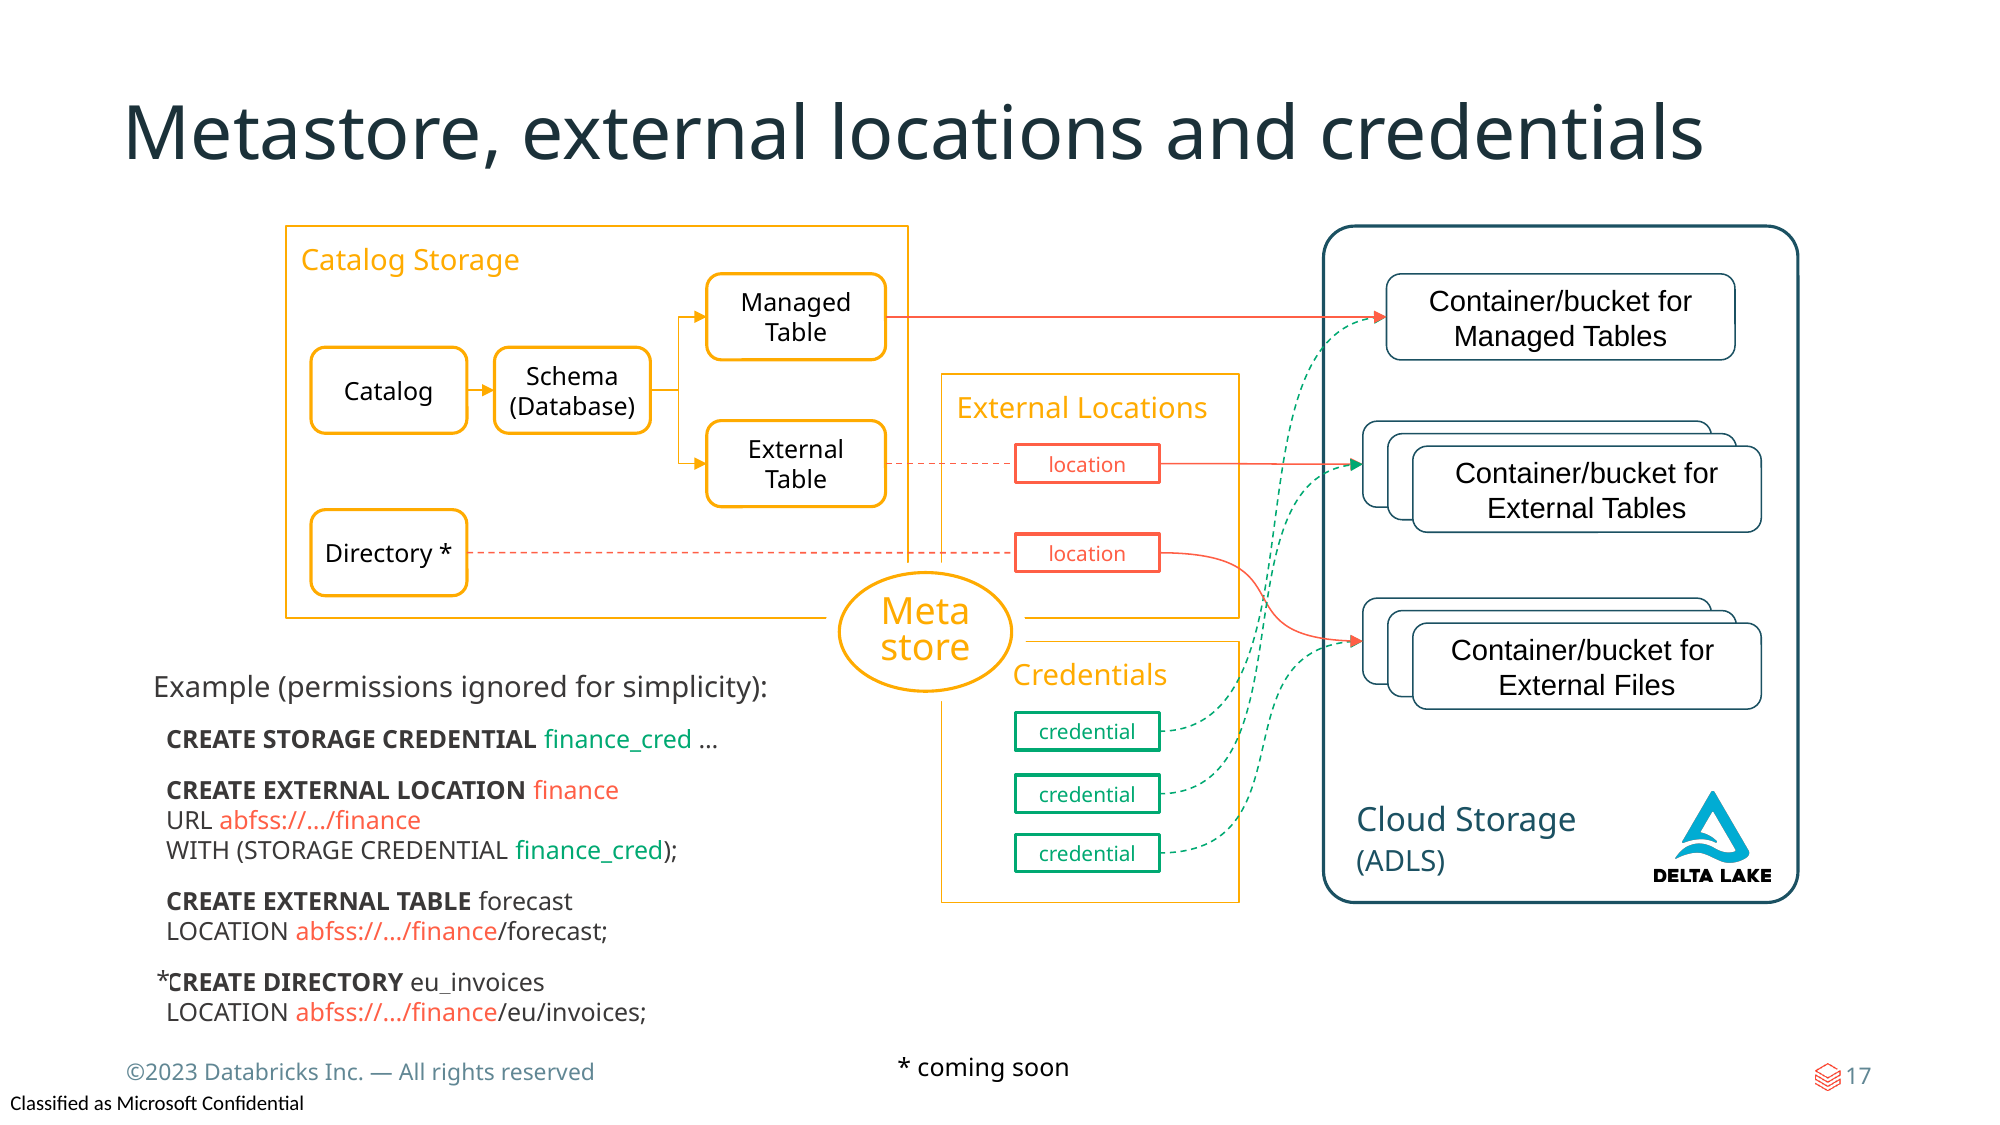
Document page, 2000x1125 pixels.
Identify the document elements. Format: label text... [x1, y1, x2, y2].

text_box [1158, 463, 1364, 794]
text_box Schema (Database) [494, 347, 645, 434]
picture [1653, 791, 1771, 883]
text_box credential [1015, 834, 1160, 872]
text_box Catalog Storage [285, 226, 909, 619]
text_box * coming soon [882, 1036, 1365, 1097]
text_box External Locations [941, 469, 1152, 552]
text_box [1158, 801, 1364, 854]
text_box Directory * [310, 509, 467, 596]
text_box Credentials [941, 641, 1239, 903]
text_box External Locations [941, 558, 1152, 619]
text_box [825, 563, 1026, 701]
text_box credential [1015, 712, 1152, 751]
text_box Location for External Data sources [1391, 610, 1737, 697]
text_box location [1015, 444, 1153, 483]
text_box Example (permissions ignored for simplicity): CREATE STORAGE CREDENTIAL finance_cred … CREATE EXTERNAL LOCATION finance URL abfss://…/finance WITH (STORAGE CREDENTIAL finance_cred); CREATE EXTERNAL TABLE forecast LOCATION abfss://…/finance/forecast; CREATE DIRECTORY eu_invoices LOCATION abfss://…/finance/eu/invoices; [138, 653, 840, 1041]
text_box credential [1015, 775, 1153, 813]
text_box Location for External Data sources [1391, 421, 1711, 437]
text_box Container/bucket for Managed Tables [1386, 273, 1736, 360]
text_box Container/bucket for External Tables [1412, 446, 1762, 533]
text_box Container/bucket for External Files [1412, 623, 1762, 710]
text_box Cloud Storage (ADLS) [1323, 226, 1798, 903]
text_box location [1015, 534, 1152, 572]
slide_number 17 [1782, 1041, 1892, 1125]
text_box Catalog [310, 347, 467, 434]
text_box * [141, 949, 182, 1010]
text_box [1158, 323, 1387, 732]
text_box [650, 389, 708, 464]
text_box Meta store [839, 572, 1012, 692]
text_box Location for External Data sources [1391, 598, 1711, 614]
text_box External Locations [941, 373, 1153, 463]
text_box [650, 316, 708, 389]
text_box Location for External Data sources [1391, 433, 1737, 520]
title Metastore, external locations and credentials [122, 87, 1900, 184]
text_box Managed Table [706, 273, 886, 360]
text_box External Table [706, 420, 886, 507]
